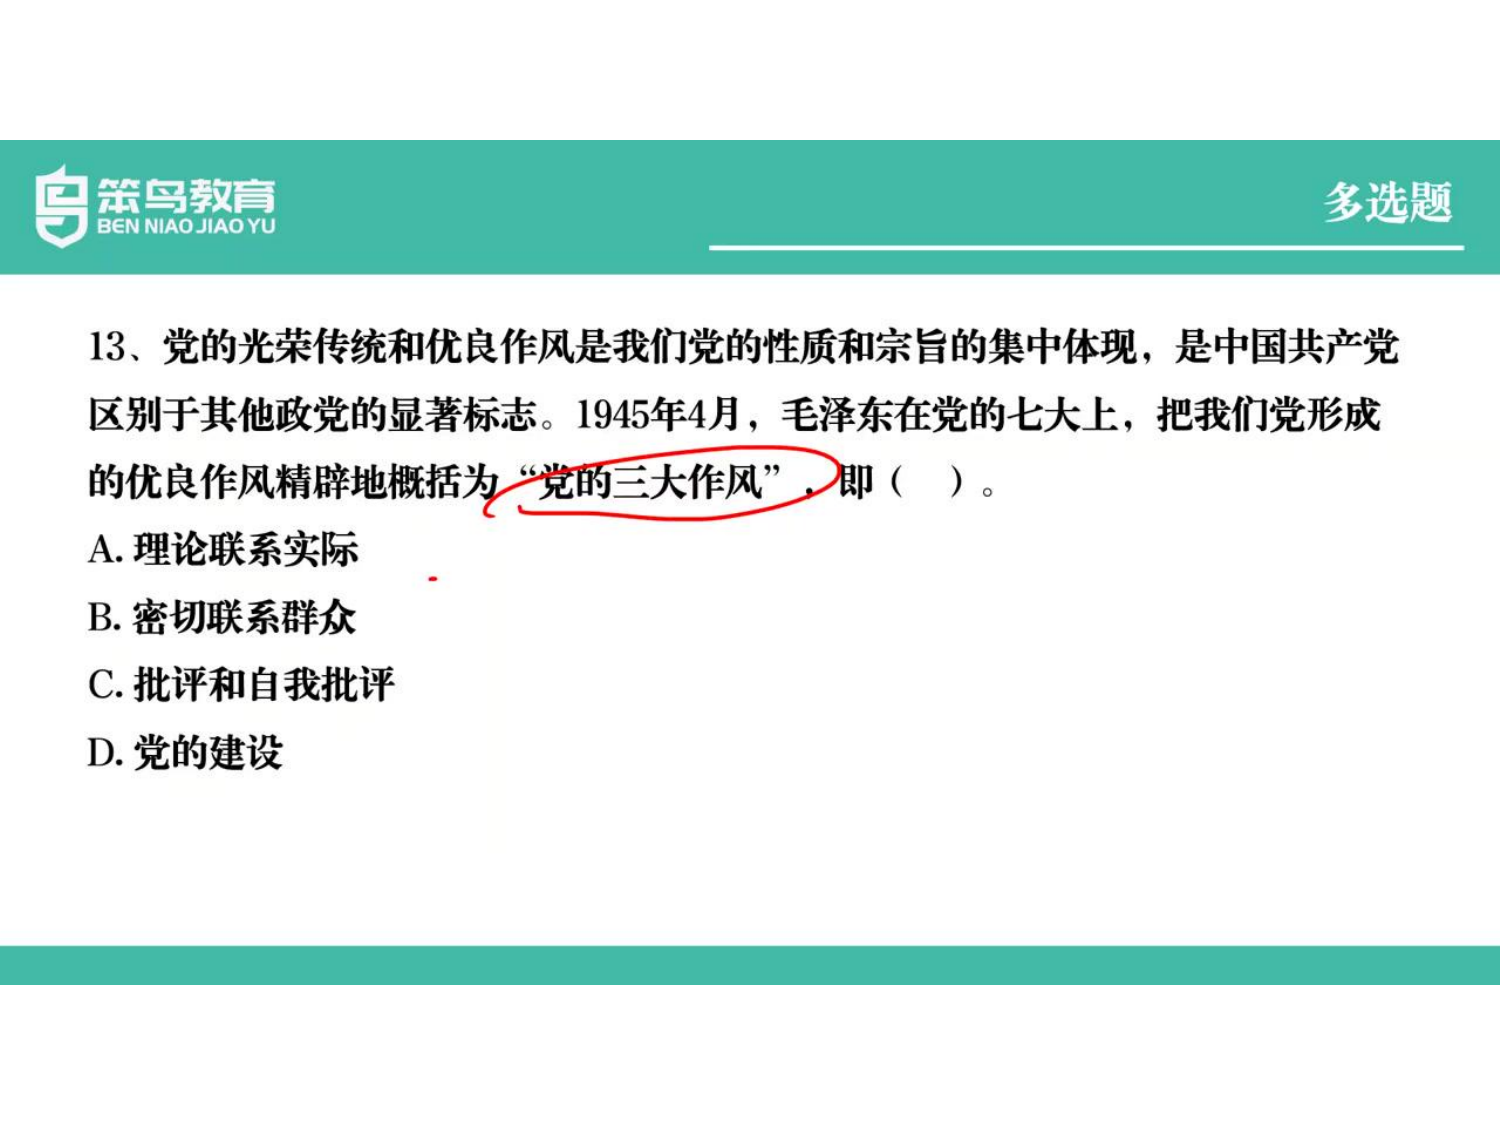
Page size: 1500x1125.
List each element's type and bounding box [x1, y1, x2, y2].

picture [0, 140, 1500, 985]
